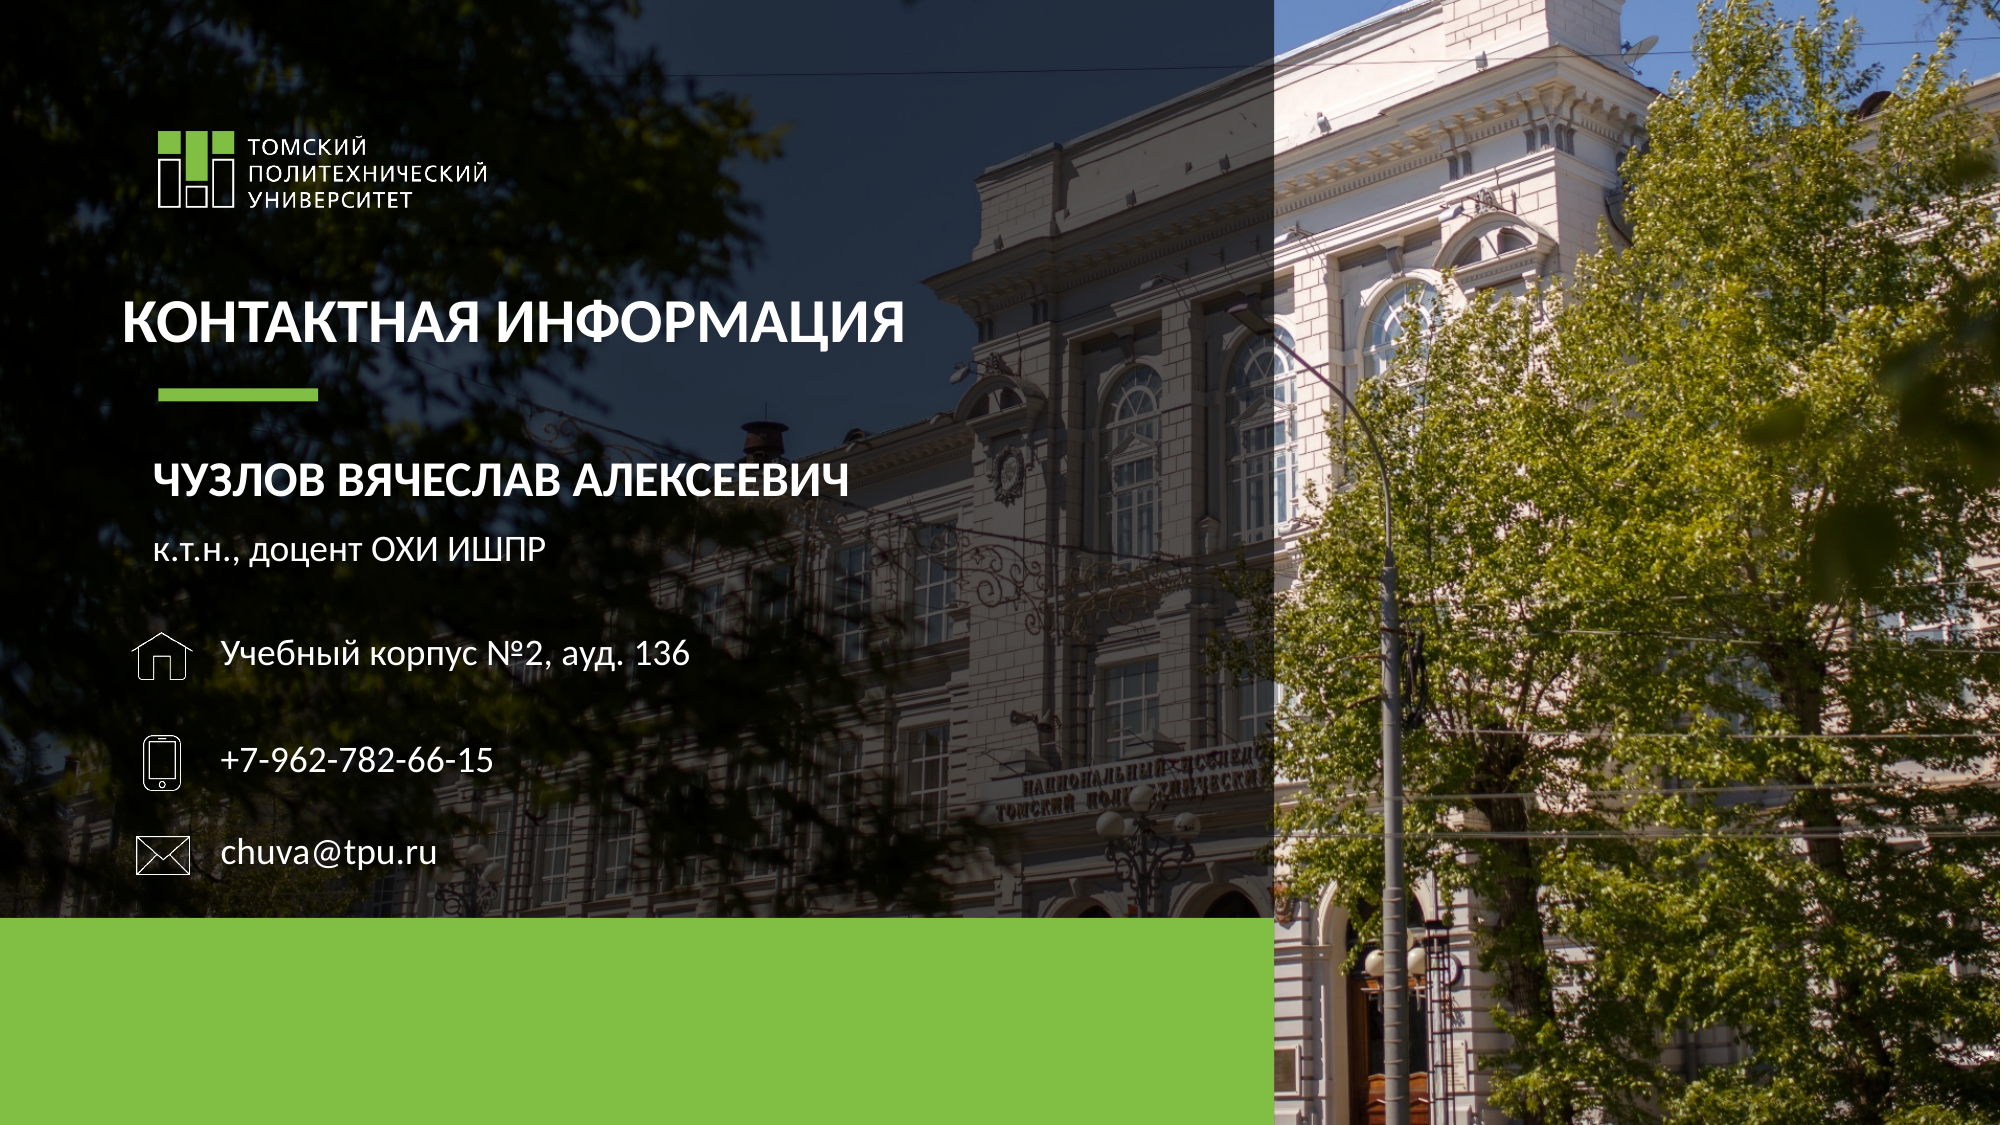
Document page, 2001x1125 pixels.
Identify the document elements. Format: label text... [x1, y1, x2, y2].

list к.т.н., доцент ОХИ ИШПР [137, 521, 1275, 593]
title КОНТАКТНАЯ ИНФОРМАЦИЯ [107, 213, 1275, 432]
list chuva@tpu.ru [205, 824, 1275, 887]
picture [0, 0, 2000, 1125]
list +7-962-782-66-15 [205, 732, 1275, 796]
list Учебный корпус №2, ауд. 136 [205, 625, 1275, 688]
list ЧУЗЛОВ ВЯЧЕСЛАВ АЛЕКСЕЕВИЧ [137, 446, 1275, 518]
